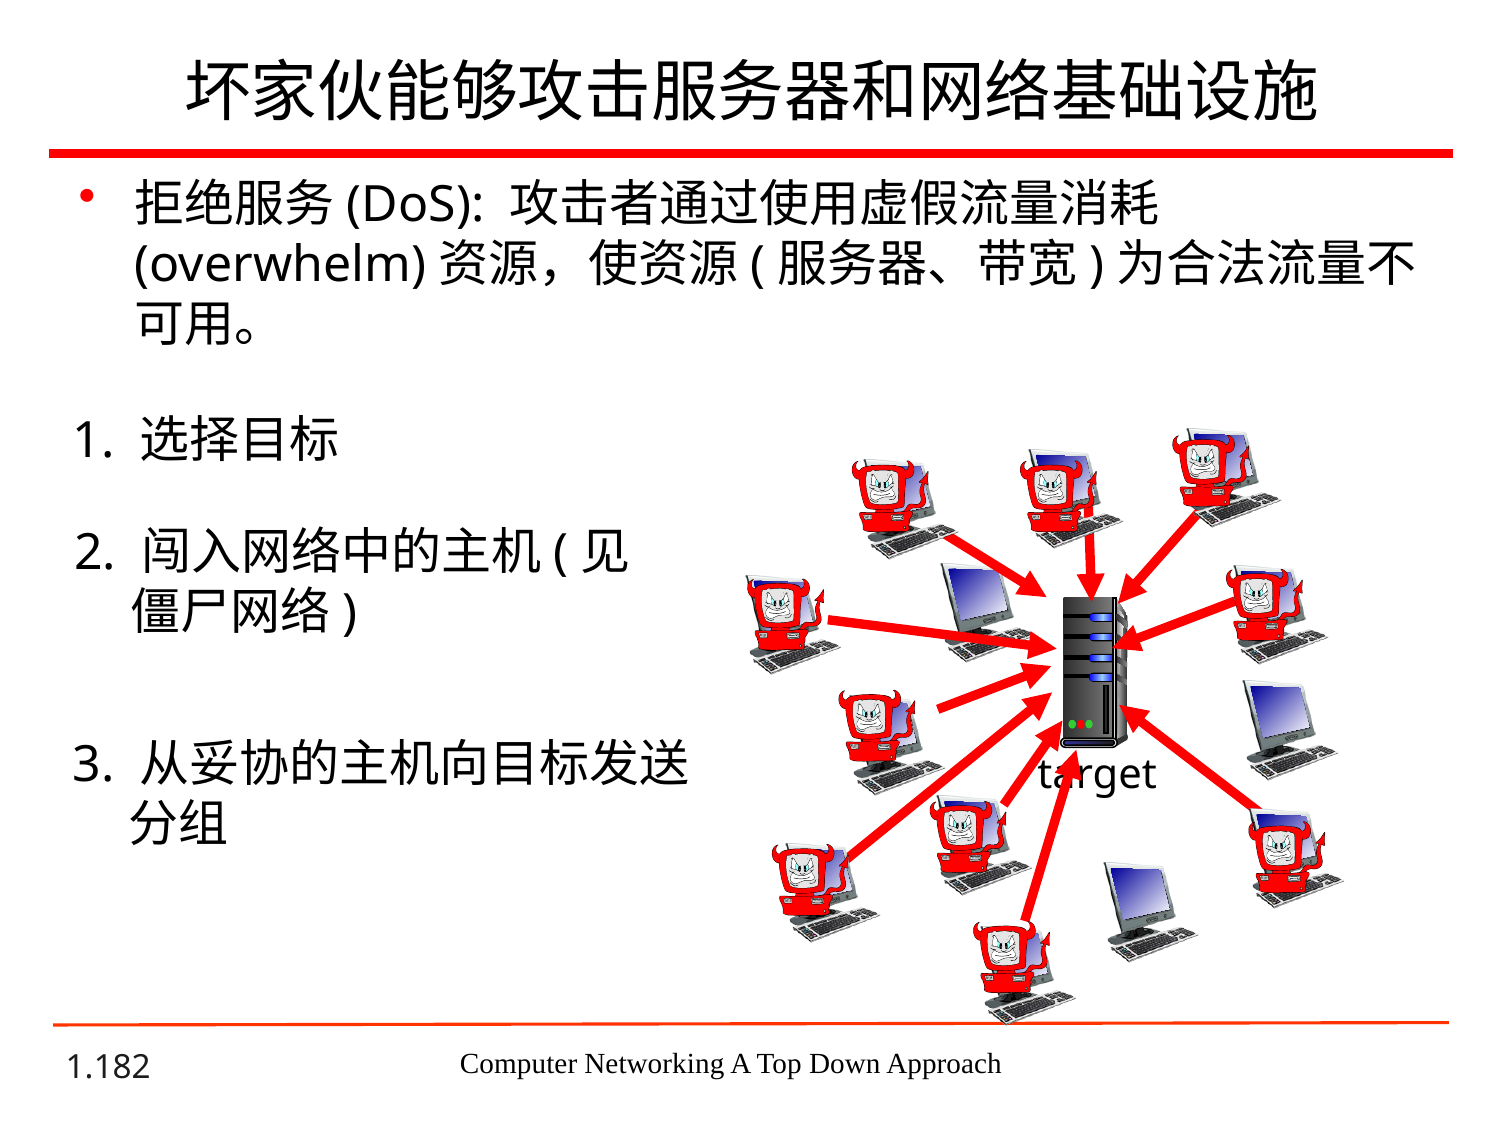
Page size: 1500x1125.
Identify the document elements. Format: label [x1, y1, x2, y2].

text_box [57, 400, 733, 488]
text_box [57, 723, 733, 924]
title [51, 33, 1452, 146]
text_box [59, 512, 683, 663]
text_box [63, 163, 1452, 321]
text_box [742, 422, 1367, 1034]
